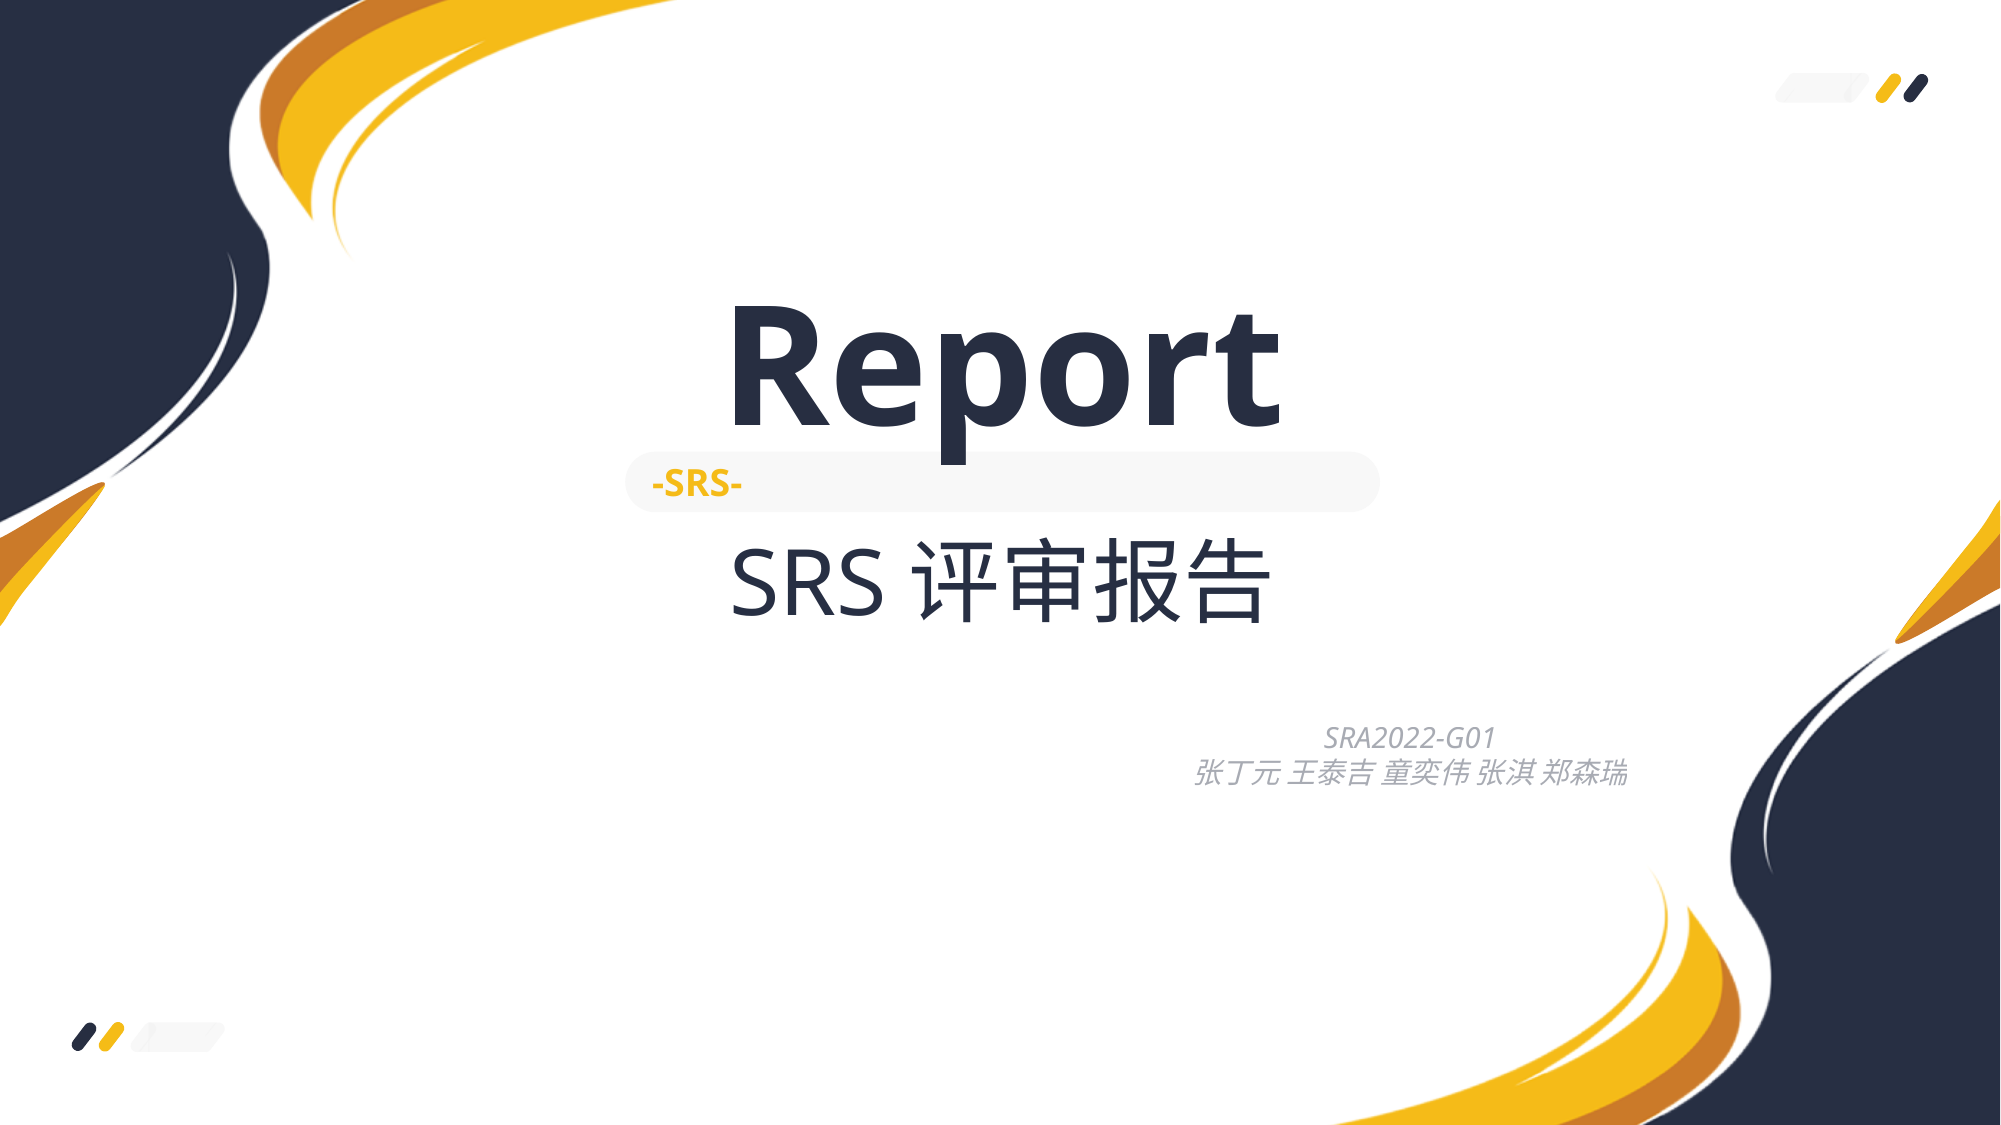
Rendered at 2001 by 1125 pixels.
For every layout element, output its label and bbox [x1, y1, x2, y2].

picture [1324, 798, 2000, 1125]
picture [0, 0, 677, 525]
text_box [625, 251, 2000, 798]
